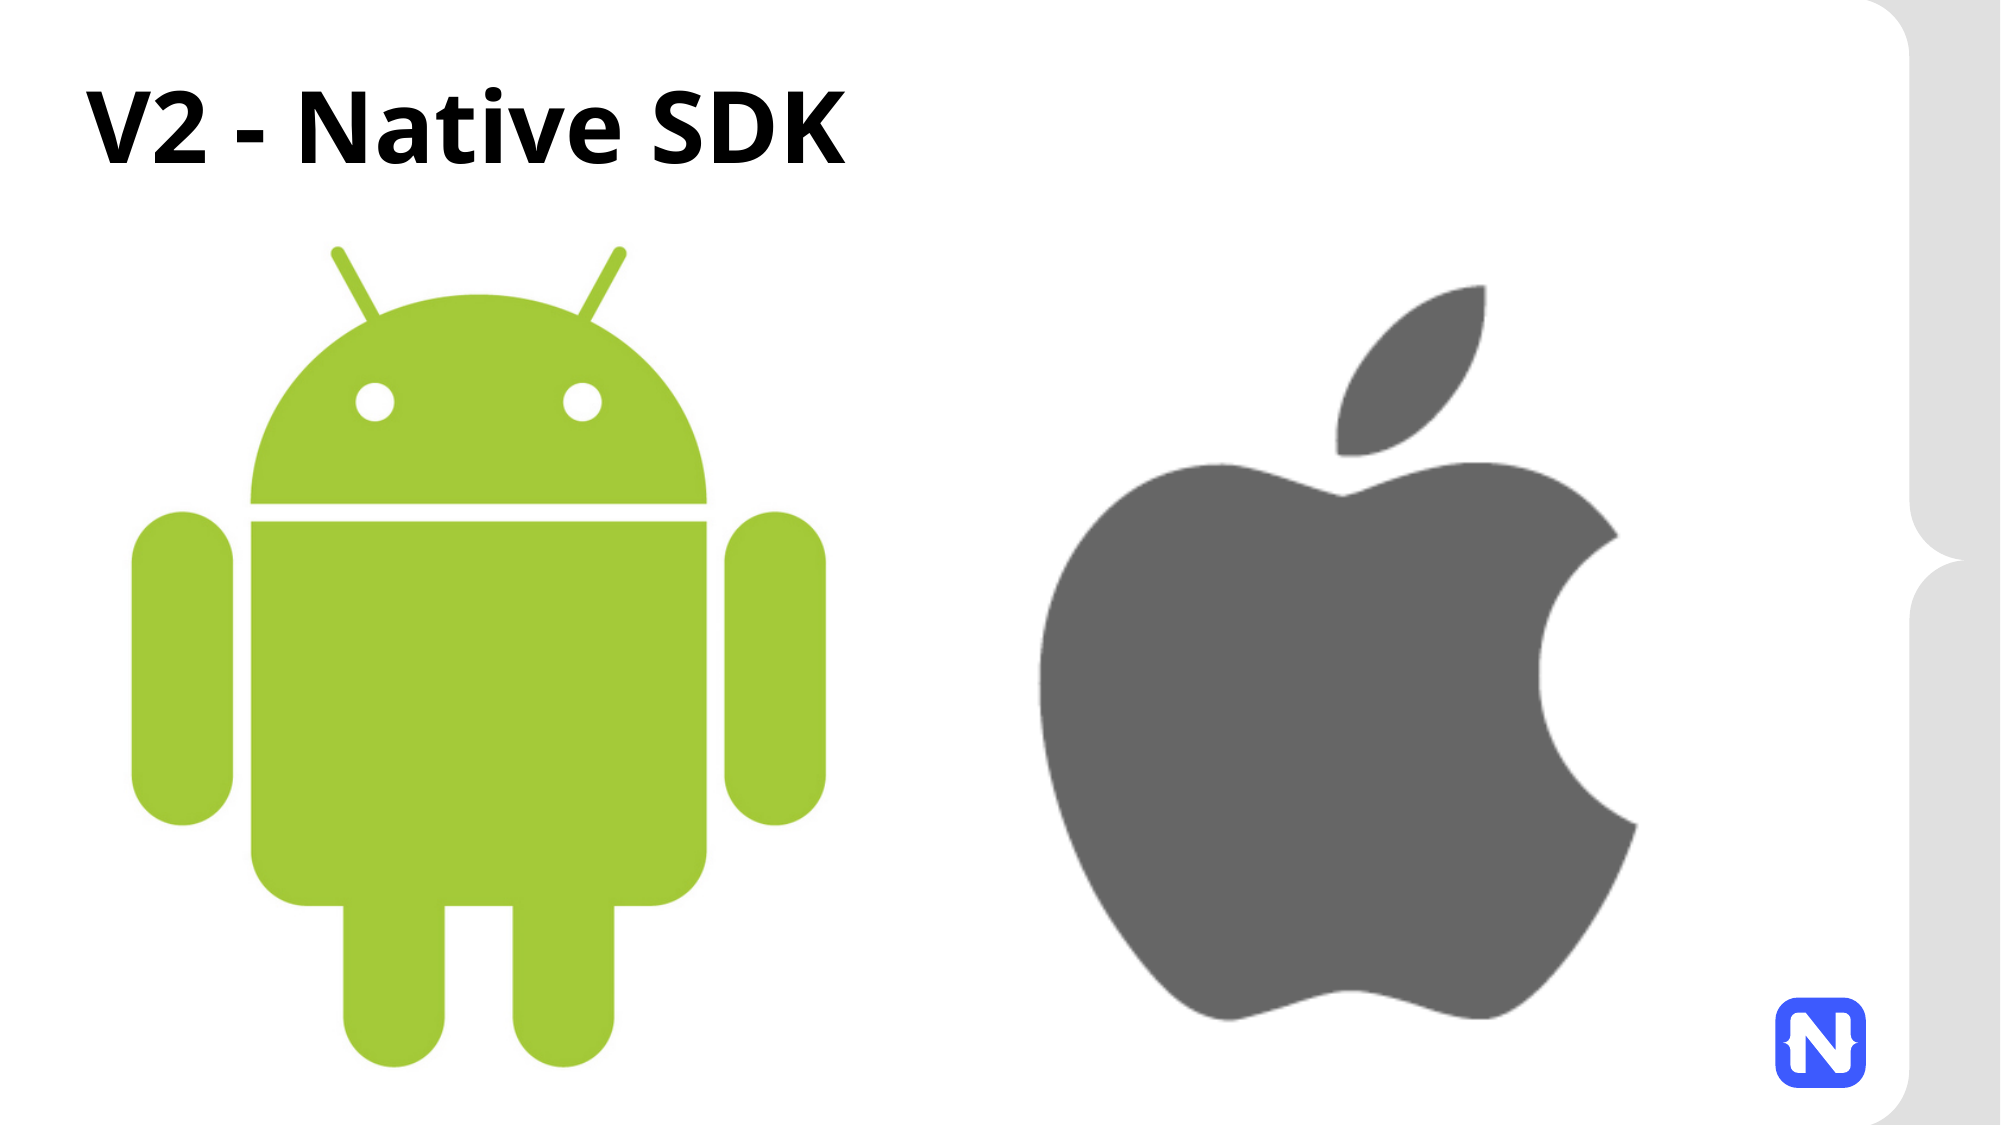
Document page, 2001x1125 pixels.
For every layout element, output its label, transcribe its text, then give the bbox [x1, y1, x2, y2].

title V2 - Native SDK [71, 85, 1932, 176]
picture [0, 175, 1738, 1125]
